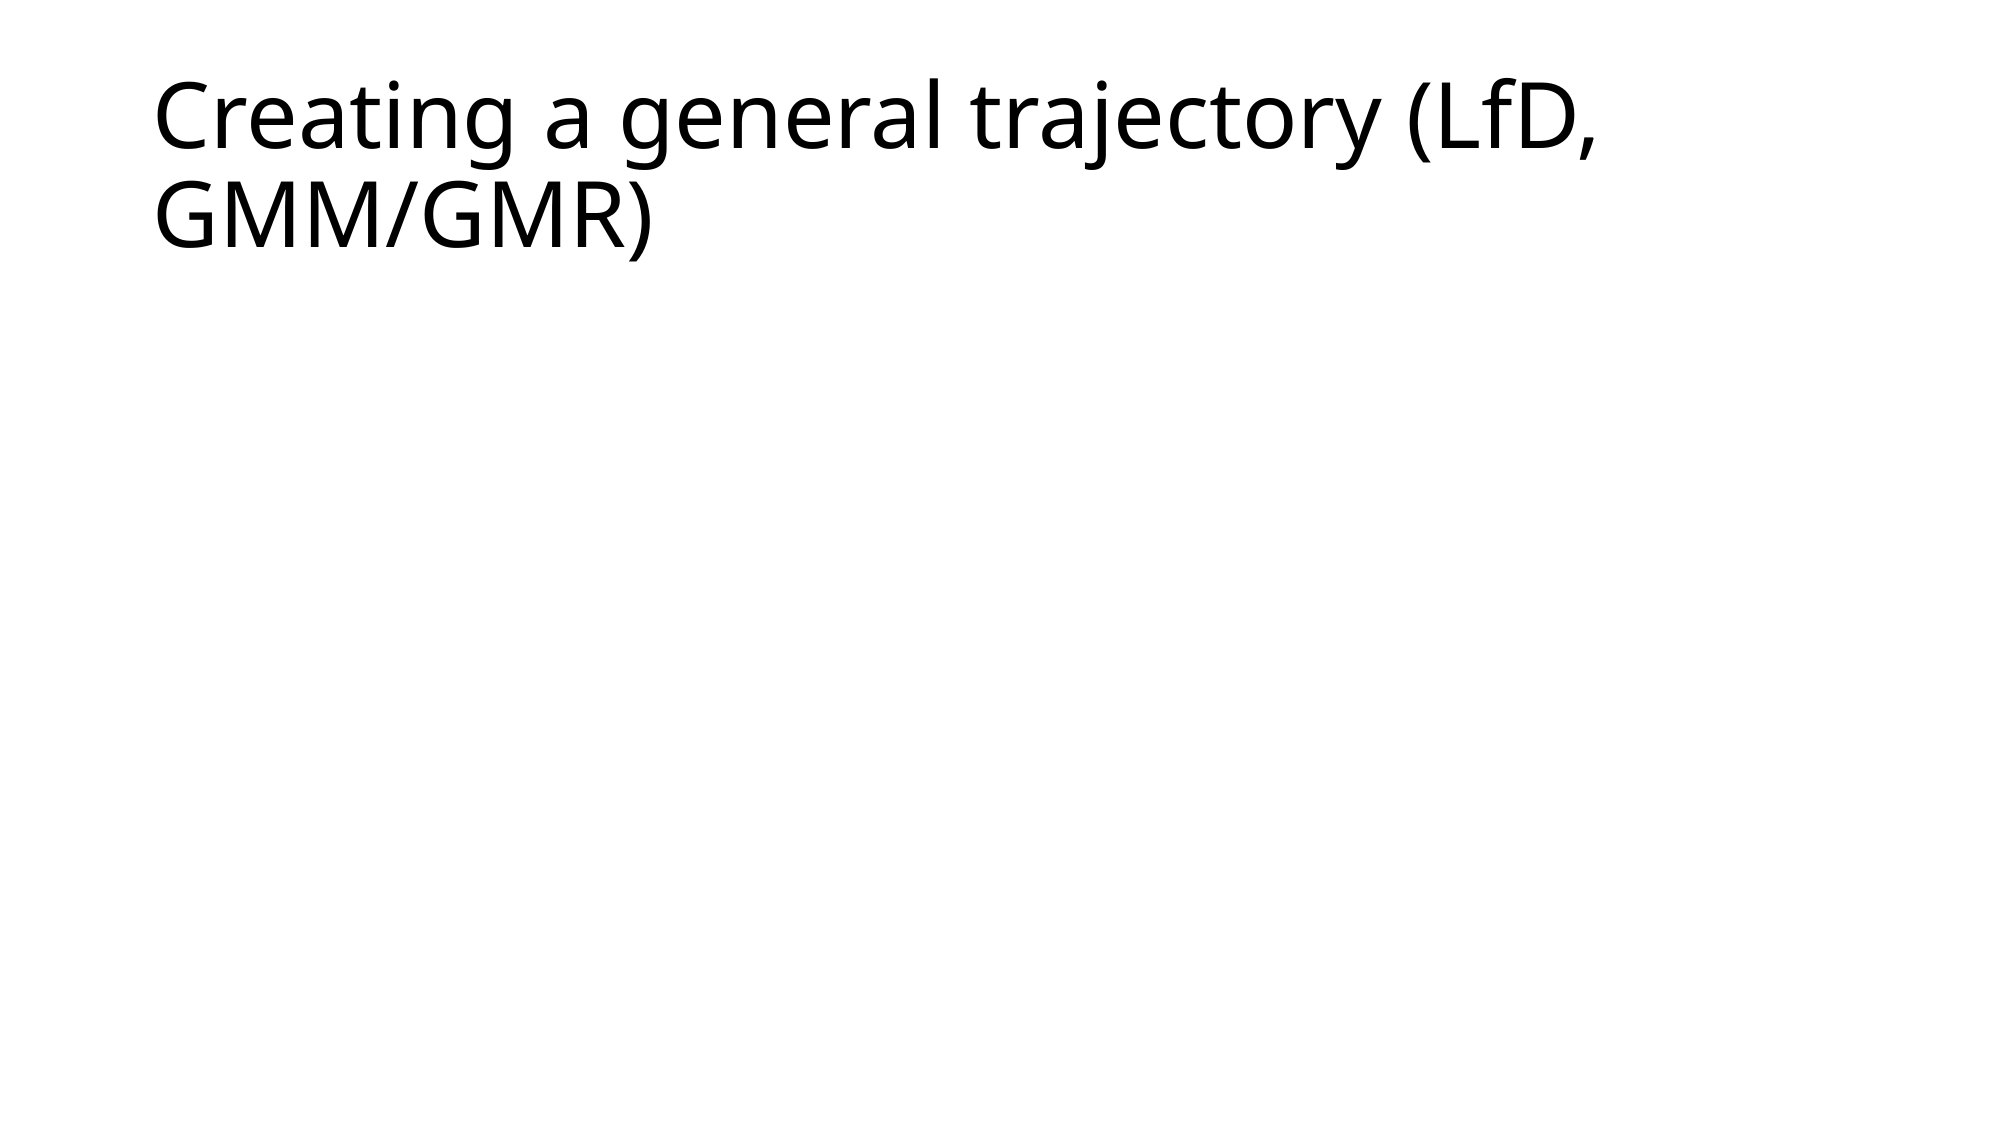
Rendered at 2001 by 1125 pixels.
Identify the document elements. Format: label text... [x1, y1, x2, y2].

title Creating a general trajectory (LfD, GMM/GMR) [137, 59, 1904, 278]
